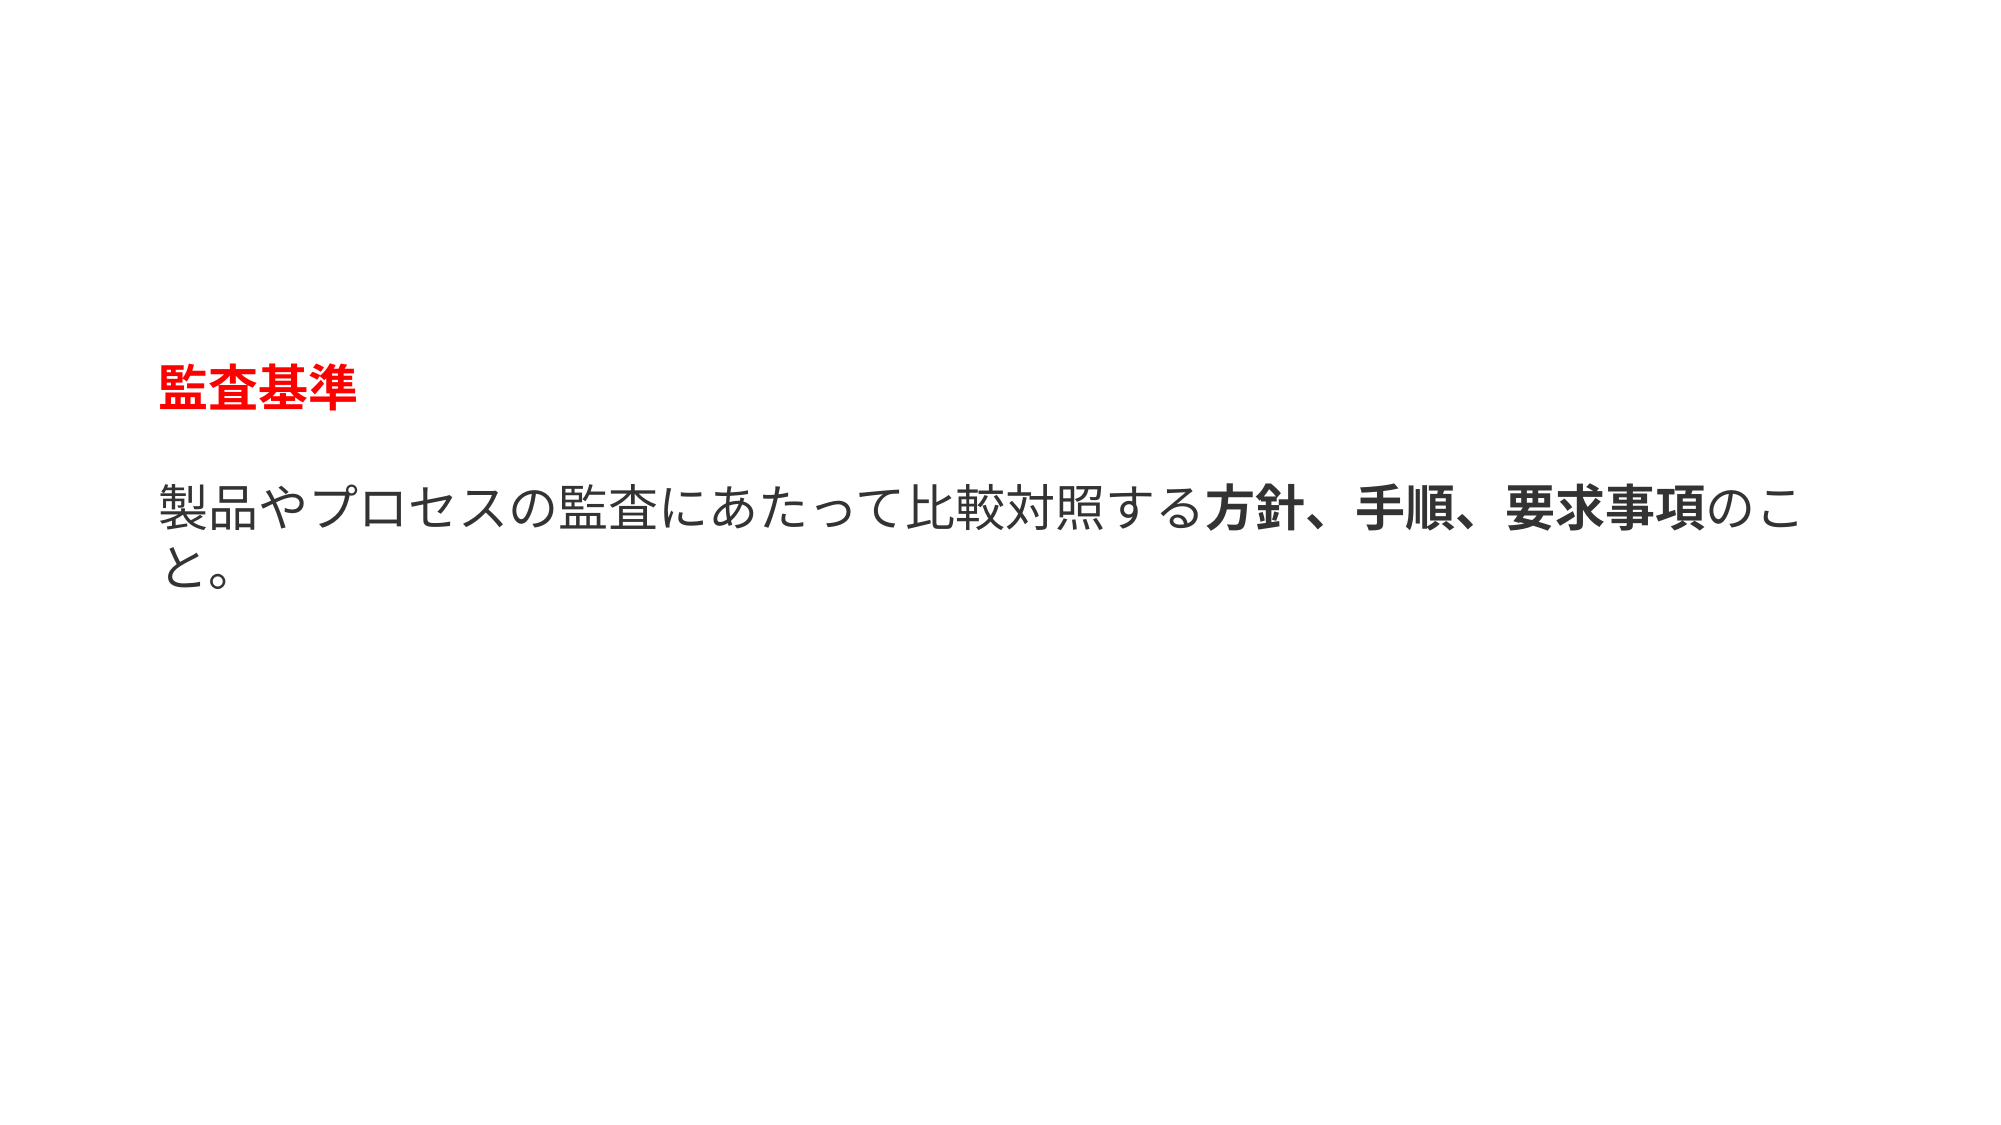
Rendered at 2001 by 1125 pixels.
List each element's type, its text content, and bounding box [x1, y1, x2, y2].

text_box 監査基準 製品やプロセスの監査にあたって比較対照する方針、手順、要求事項のこと。 [143, 348, 1857, 604]
